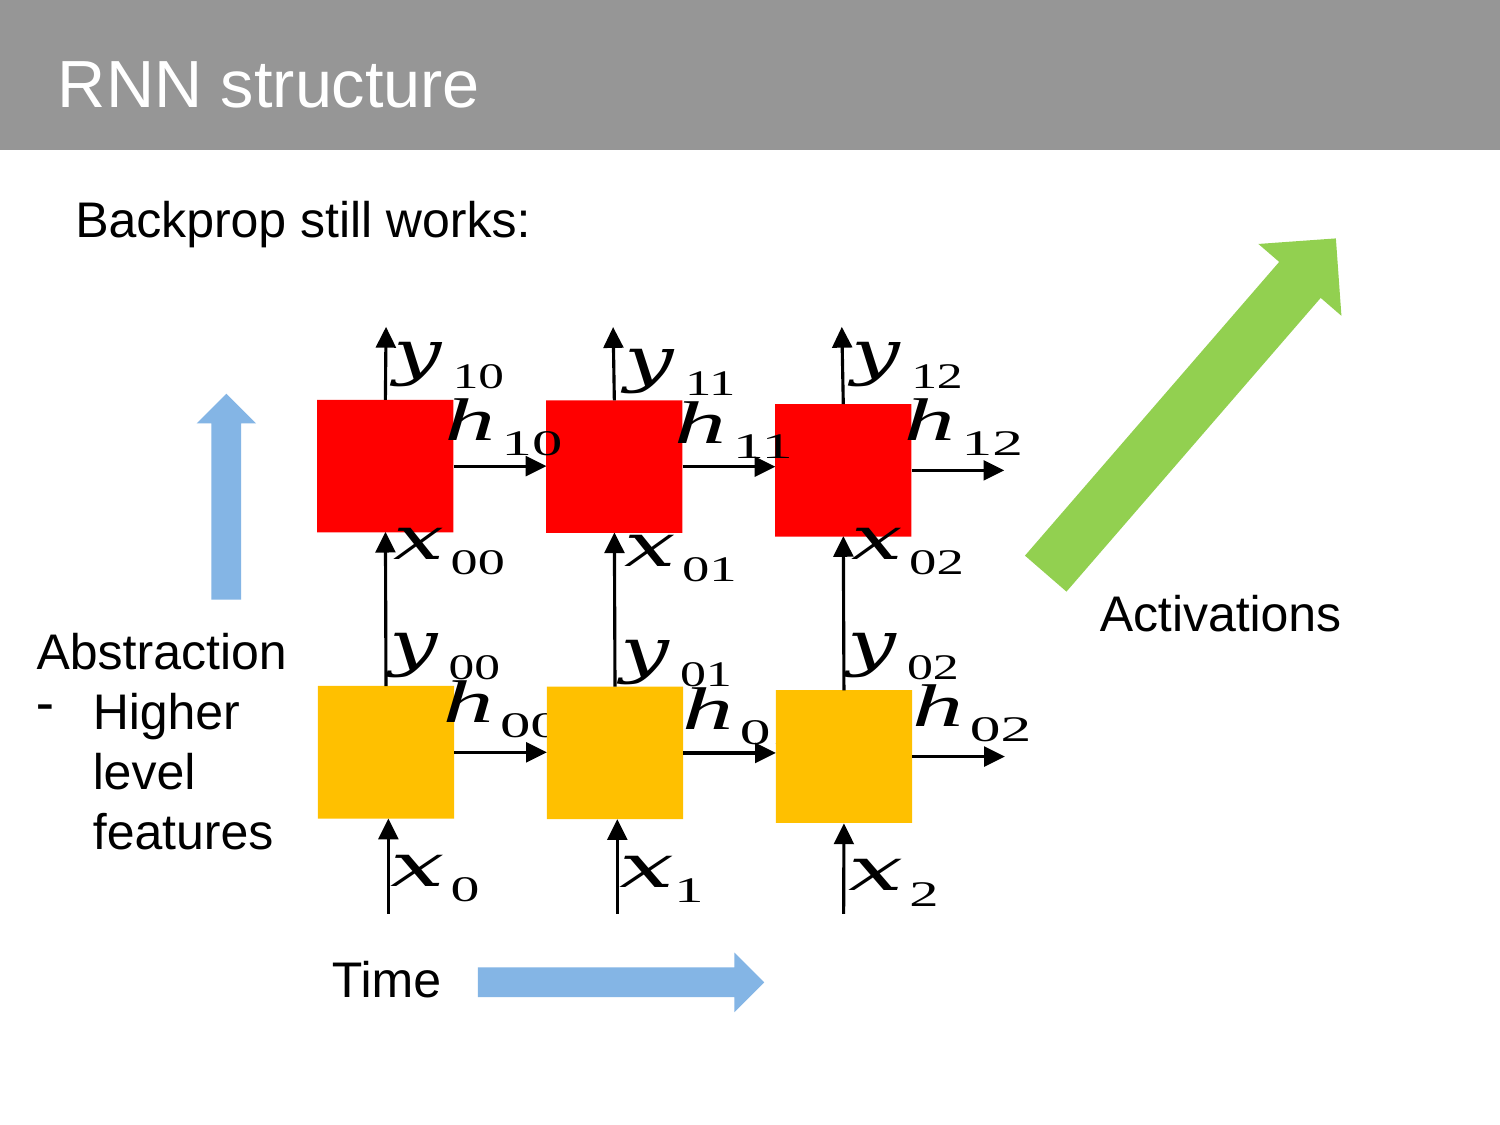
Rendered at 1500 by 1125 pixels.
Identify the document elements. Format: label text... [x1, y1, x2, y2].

text_box [545, 684, 685, 821]
text_box [686, 468, 754, 473]
text_box [843, 845, 849, 916]
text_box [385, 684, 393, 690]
text_box [544, 398, 685, 535]
text_box g [384, 398, 393, 404]
text_box [916, 758, 984, 763]
text_box [915, 472, 983, 477]
text_box [457, 468, 525, 472]
text_box [618, 840, 624, 917]
text_box [390, 840, 395, 916]
text_box [475, 950, 767, 1015]
text_box [993, 471, 1007, 477]
text_box [194, 391, 259, 602]
text_box [774, 688, 914, 825]
text_box Abstraction Higher level features [21, 611, 302, 867]
text_box [315, 398, 456, 535]
text_box [536, 754, 545, 759]
text_box [773, 402, 914, 539]
text_box RNN structure [42, 25, 1257, 159]
text_box [316, 684, 456, 821]
text_box Activations [1084, 573, 1357, 649]
text_box [687, 755, 755, 759]
text_box [1022, 236, 1344, 594]
text_box [458, 754, 526, 759]
text_box Time [317, 940, 457, 1015]
text_box Backprop still works: [60, 172, 1452, 1054]
text_box [994, 757, 1007, 763]
